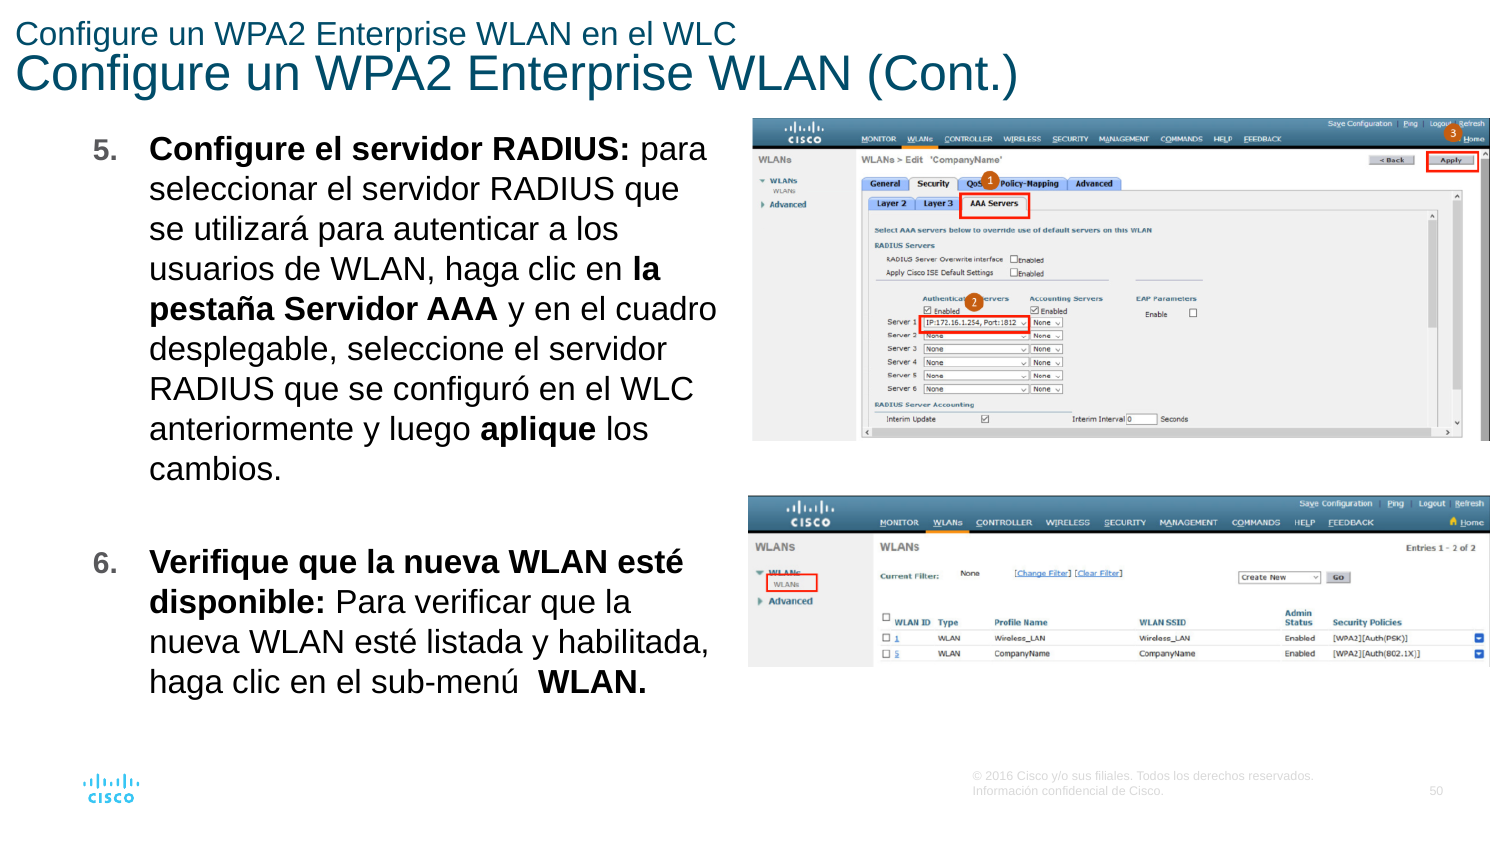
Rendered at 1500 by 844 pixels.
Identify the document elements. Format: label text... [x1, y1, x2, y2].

picture [745, 490, 1496, 672]
list Configure el servidor RADIUS: para seleccionar el servidor RADIUS que se utilizará para autenticar a los usuarios de WLAN, haga clic en la pestaña Servidor AAA y en el cuadro desplegable, seleccione el servidor RADIUS que se configuró en el WLC anteriormente y luego aplique los cambios. Verifique que la nueva WLAN esté disponible: Para verificar que la nueva WLAN esté listada y habilitada, haga clic en el sub-menú WLAN. [77, 120, 733, 422]
picture [745, 111, 1498, 445]
title Configure un WPA2 Enterprise WLAN en el WLC Configure un WPA2 Enterprise WLAN (Cont.) [0, 0, 1369, 121]
